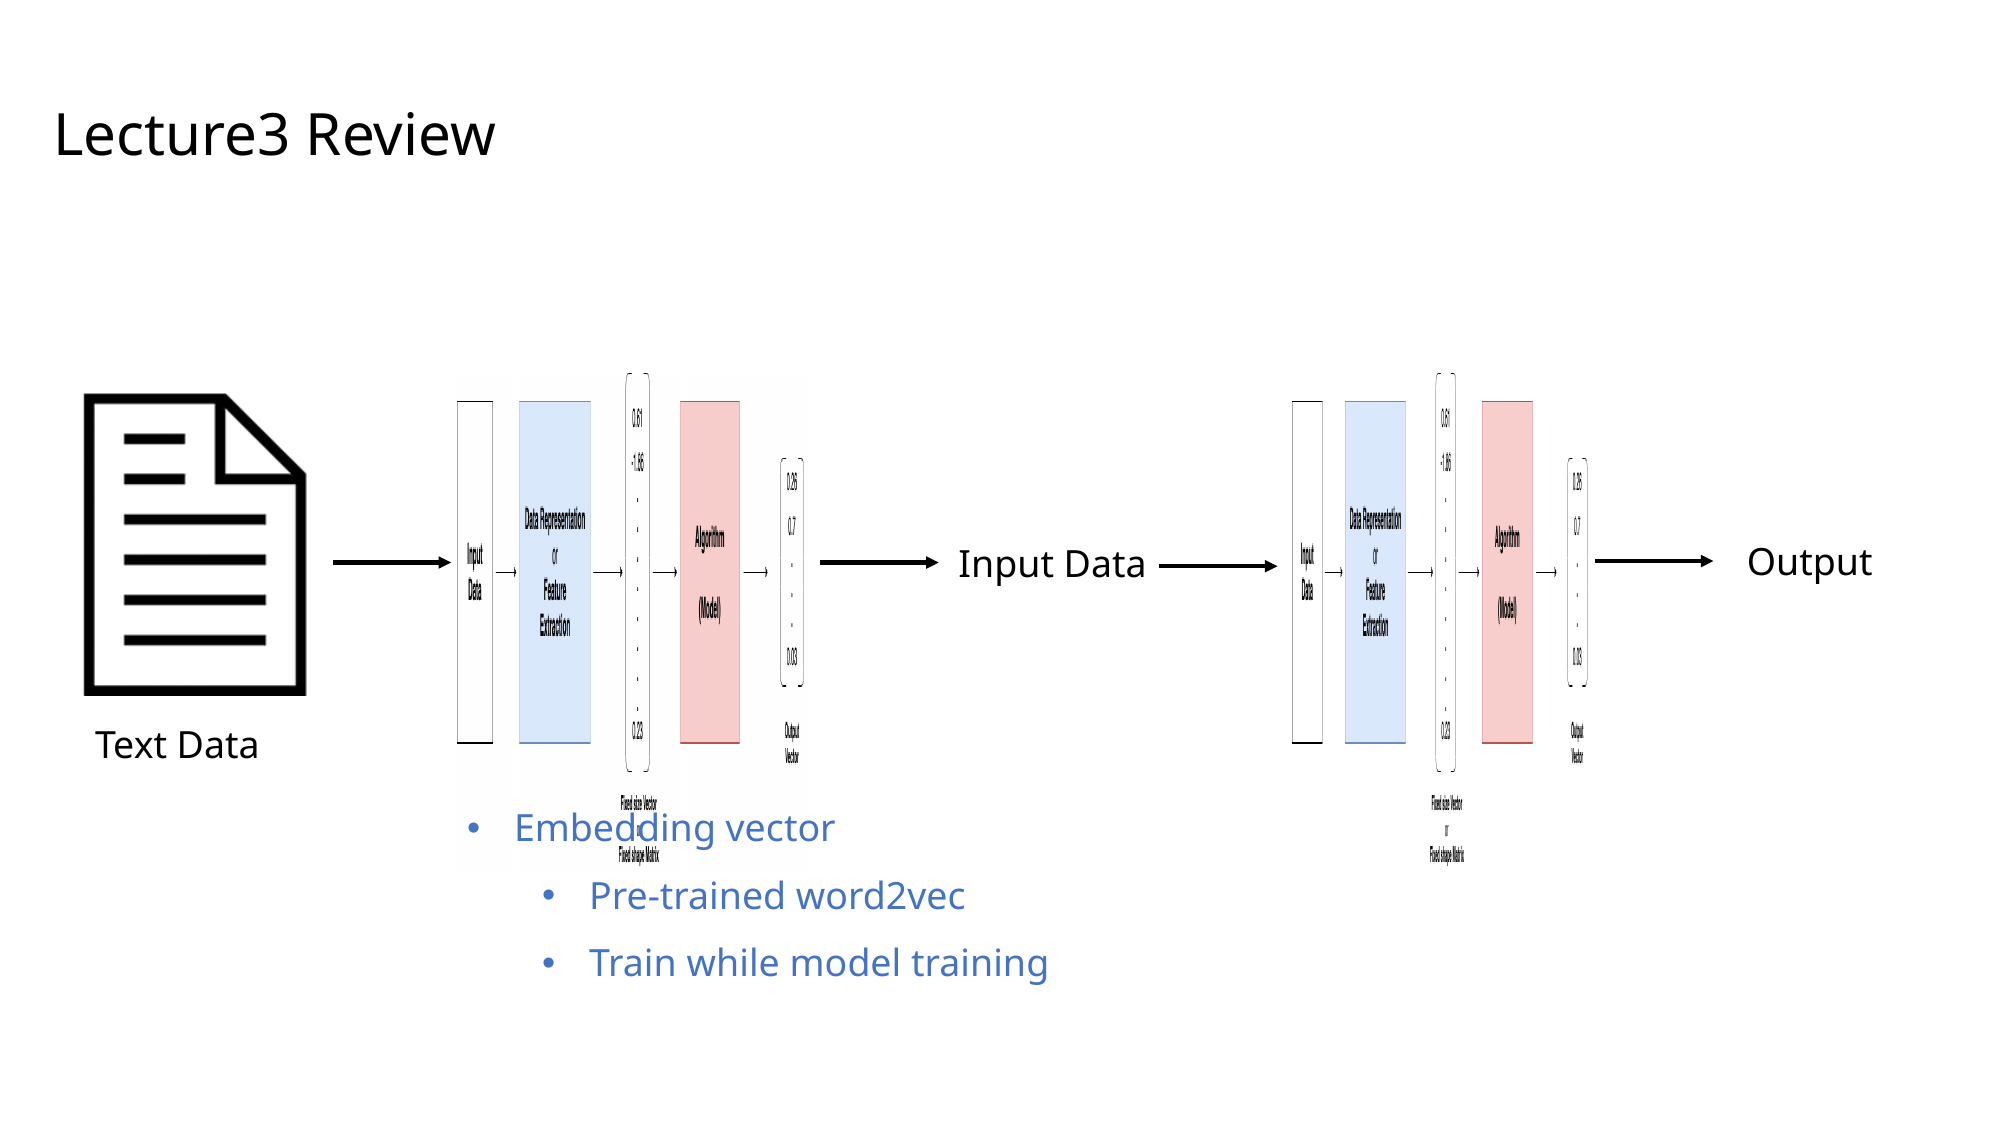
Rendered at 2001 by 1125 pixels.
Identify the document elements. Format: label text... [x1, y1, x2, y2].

picture [1292, 373, 1596, 872]
text_box Lecture3 Review [38, 89, 511, 175]
text_box Embedding vector Pre-trained word2vec Train while model training [452, 774, 1065, 992]
text_box Text Data [80, 713, 275, 774]
picture [457, 373, 814, 872]
text_box Input Data [943, 532, 1162, 592]
picture [44, 393, 347, 696]
text_box Output [1732, 530, 1888, 591]
